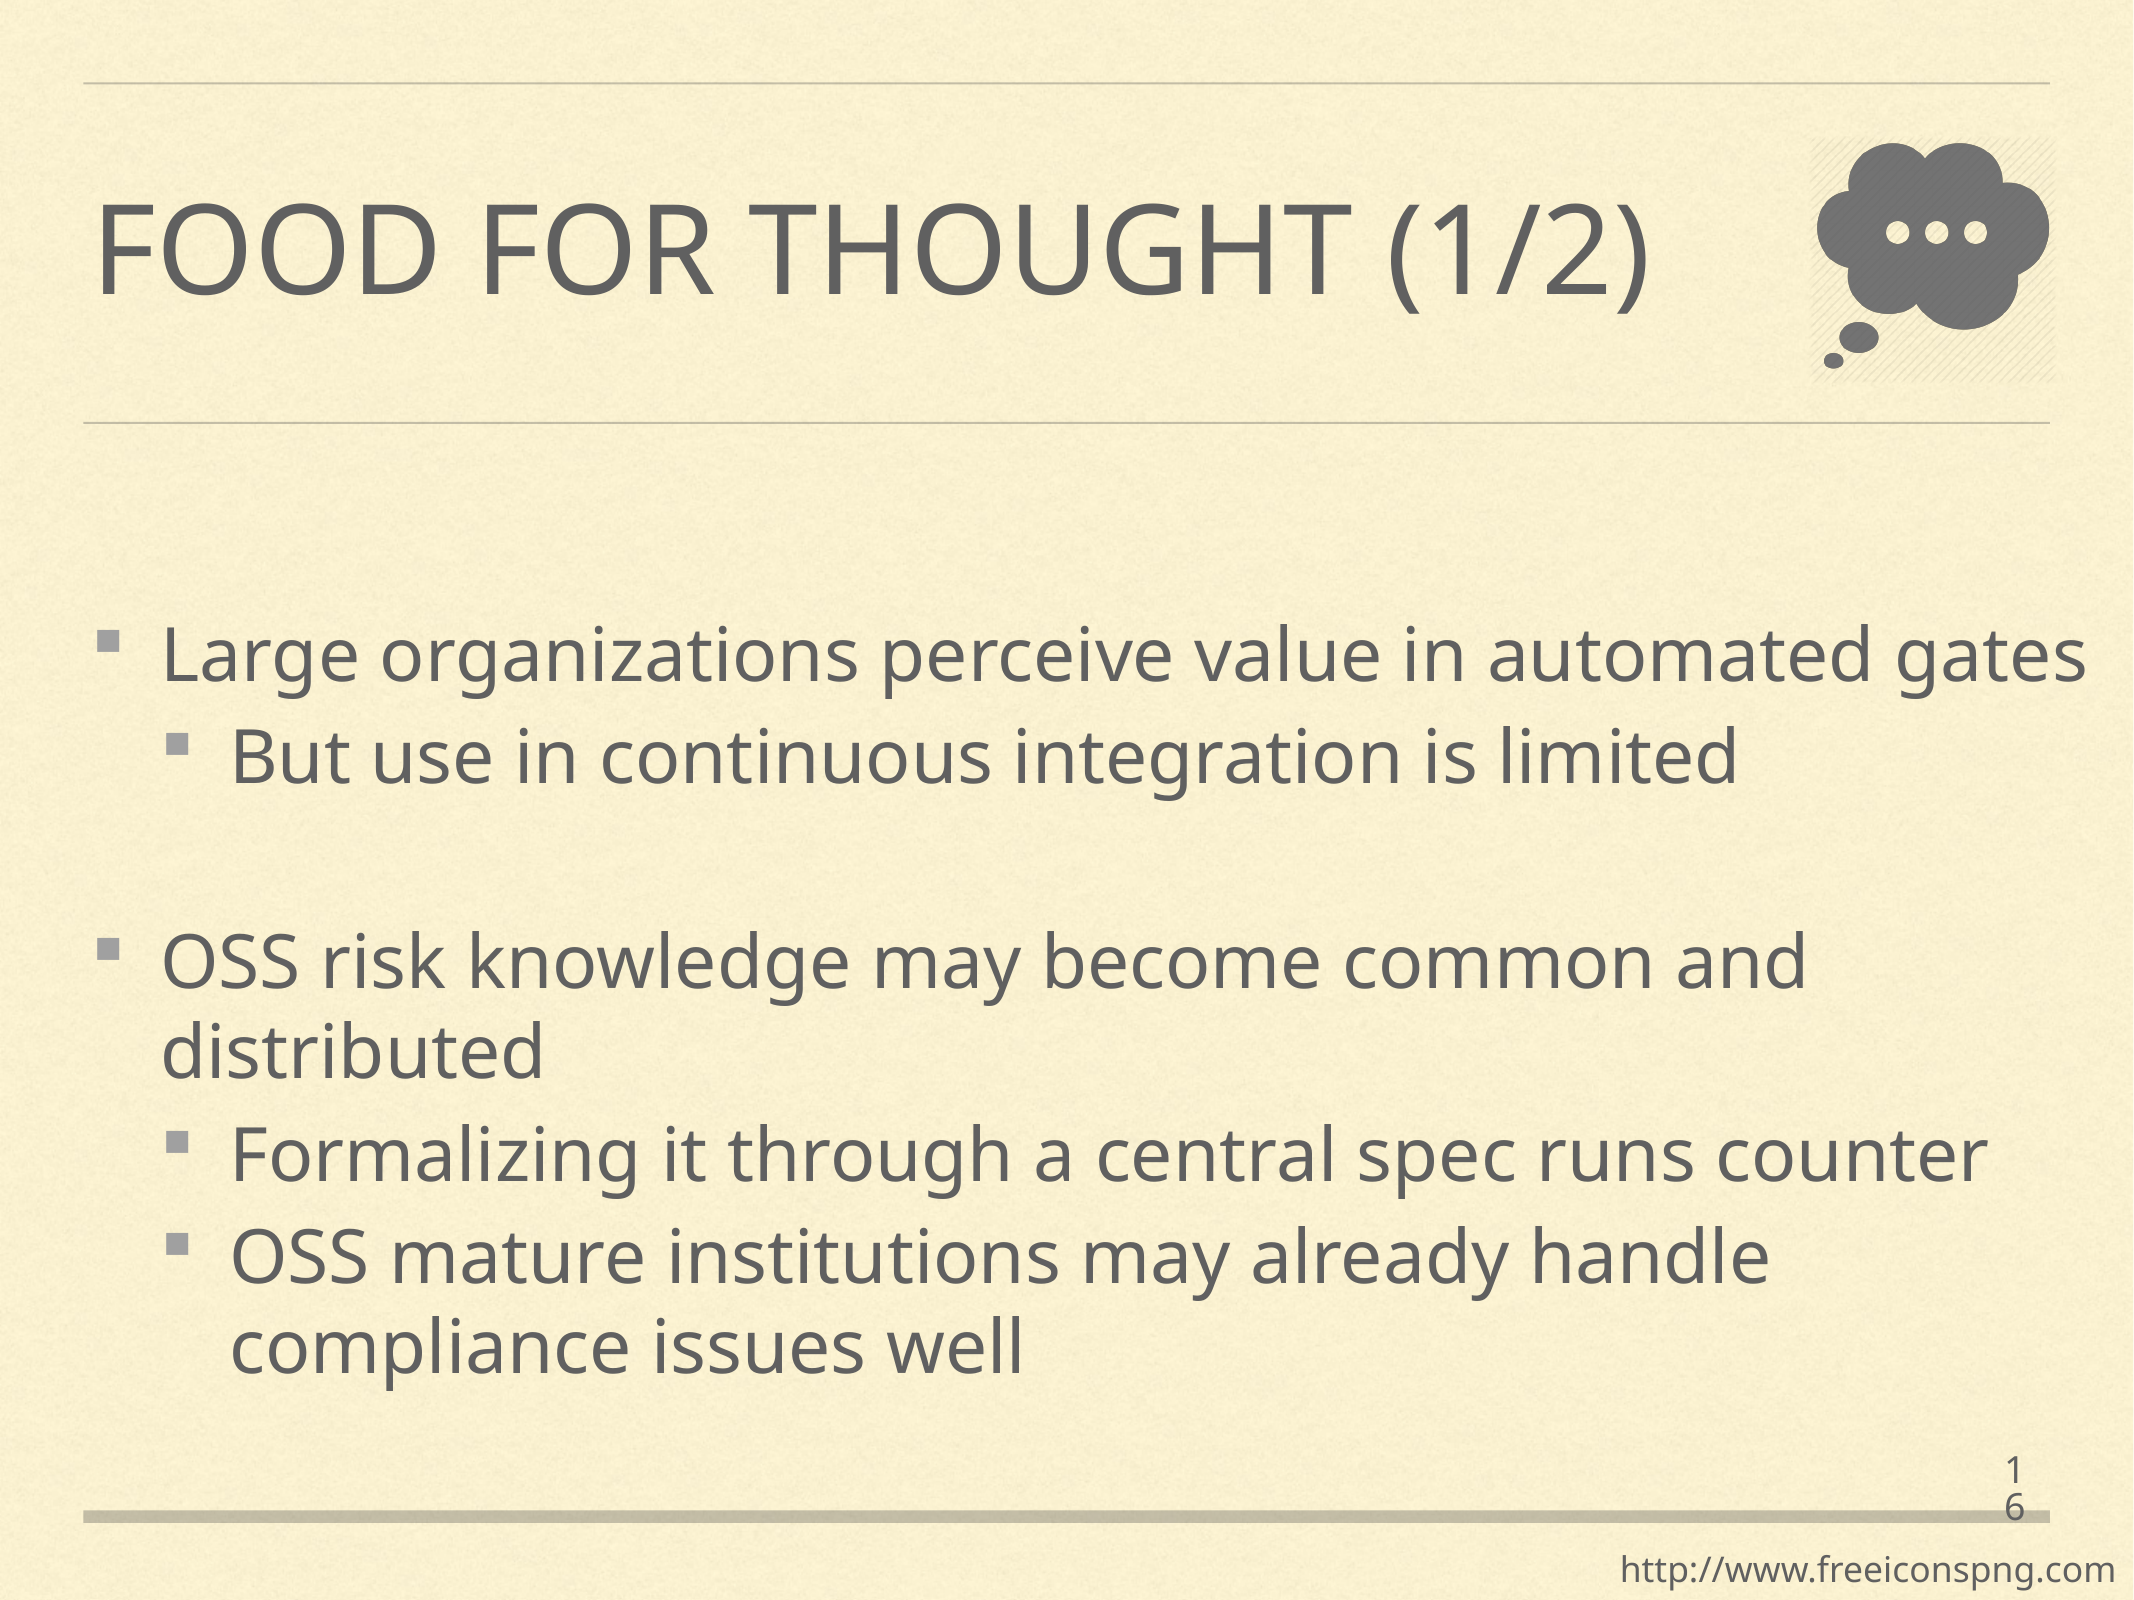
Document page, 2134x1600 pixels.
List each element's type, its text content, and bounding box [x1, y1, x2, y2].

list Large organizations perceive value in automated gates But use in continuous integration is limited OSS risk knowledge may become common and distributed Formalizing it through a central spec runs counter OSS mature institutions may already handle compliance issues well [82, 497, 2107, 1498]
title Food for thought (1/2) [82, 97, 2051, 411]
picture [0, 0, 2134, 1600]
slide_number 16 [1995, 1436, 2053, 1499]
text_box http://www.freeiconspng.com [1605, 1539, 2132, 1597]
